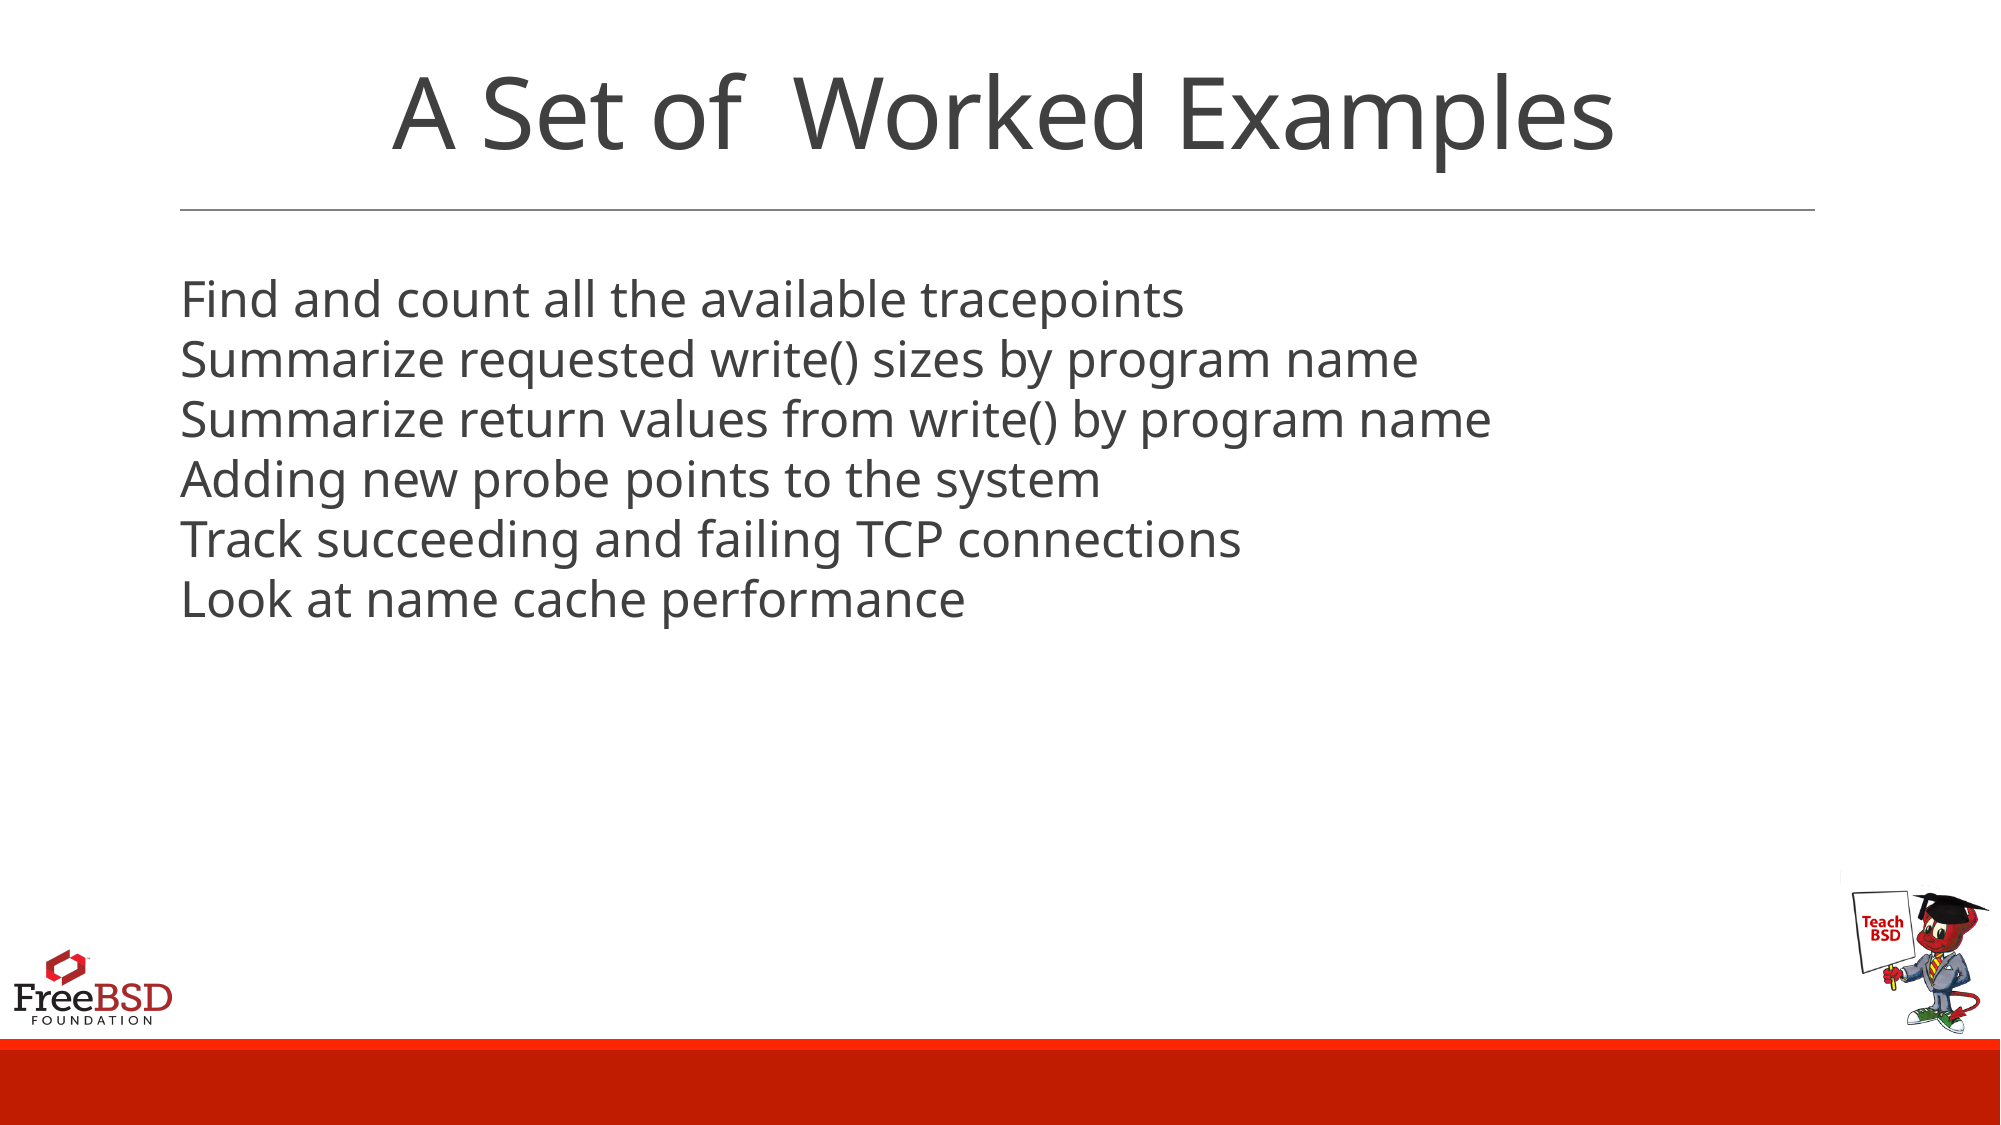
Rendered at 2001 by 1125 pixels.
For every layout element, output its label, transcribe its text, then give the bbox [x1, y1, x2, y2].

picture [1839, 870, 1993, 1055]
list Find and count all the available tracepoints Summarize requested write() sizes by program name Summarize return values from write() by program name Adding new probe points to the system Track succeeding and failing TCP connections Look at name cache performance [180, 259, 1830, 963]
title A Set of Worked Examples [180, 47, 1830, 191]
